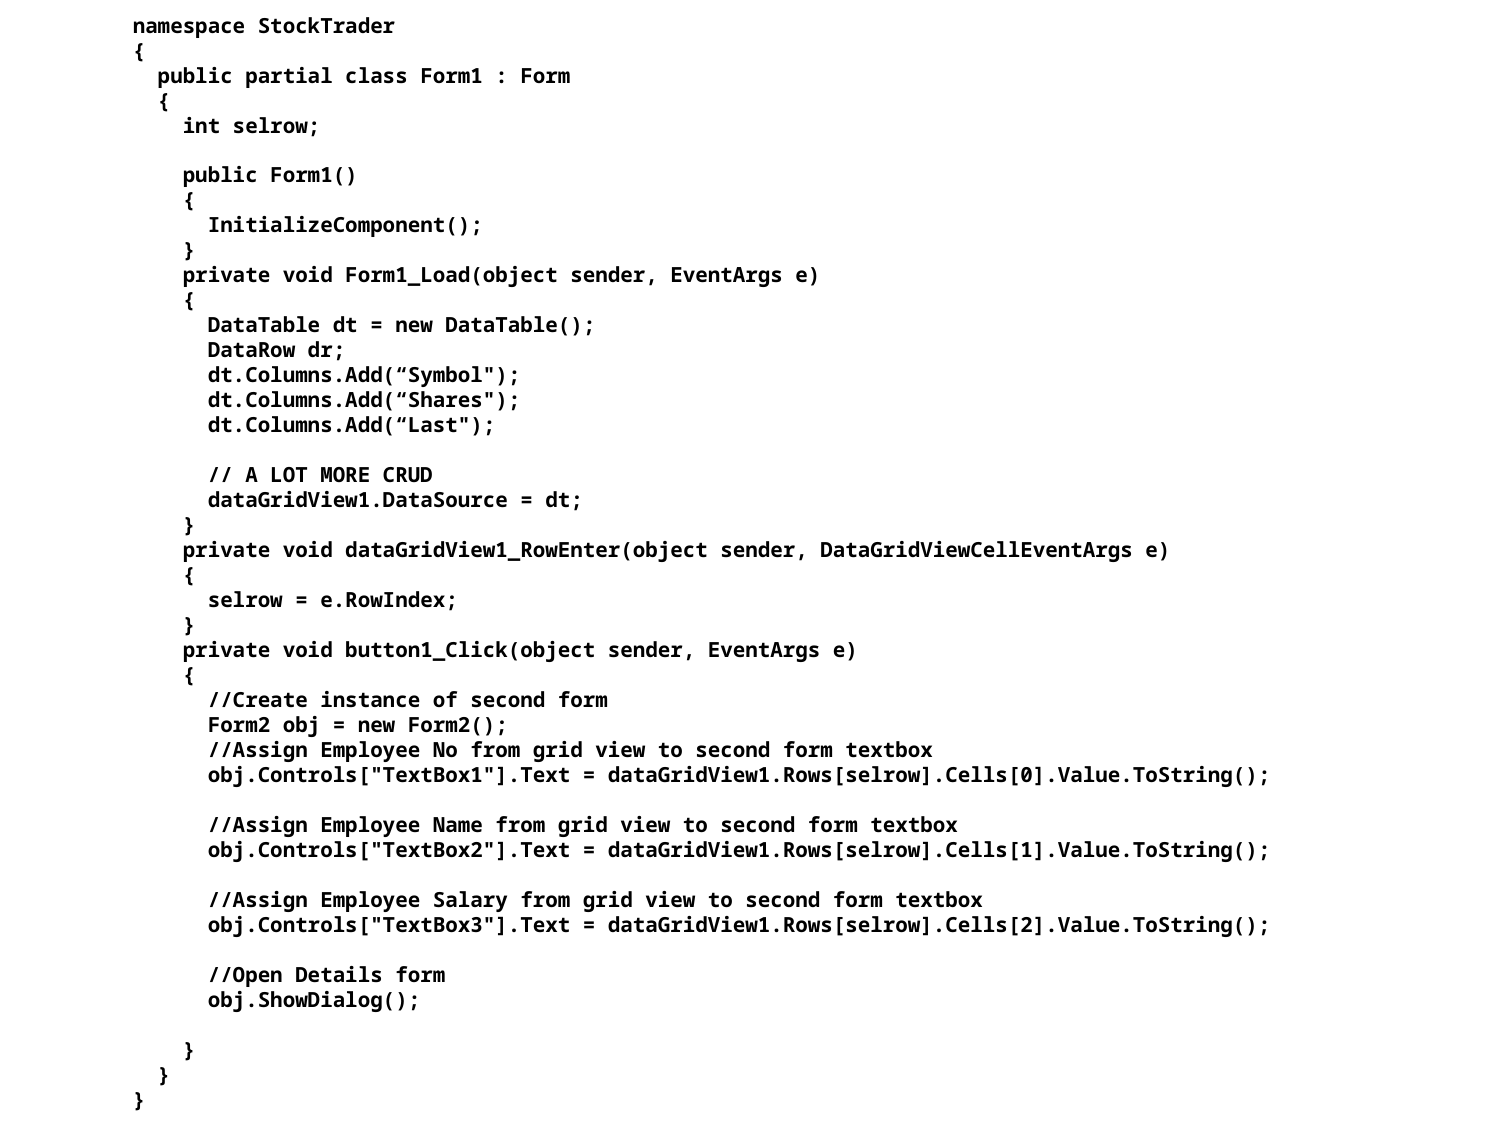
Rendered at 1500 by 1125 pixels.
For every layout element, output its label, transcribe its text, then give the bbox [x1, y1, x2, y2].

text_box namespace StockTrader { public partial class Form1 : Form { int selrow; public Form1() { InitializeComponent(); } private void Form1_Load(object sender, EventArgs e) { DataTable dt = new DataTable(); DataRow dr; dt.Columns.Add(“Symbol"); dt.Columns.Add(“Shares"); dt.Columns.Add(“Last"); // A LOT MORE CRUD dataGridView1.DataSource = dt; } private void dataGridView1_RowEnter(object sender, DataGridViewCellEventArgs e) { selrow = e.RowIndex; } private void button1_Click(object sender, EventArgs e) { //Create instance of second form Form2 obj = new Form2(); //Assign Employee No from grid view to second form textbox obj.Controls["TextBox1"].Text = dataGridView1.Rows[selrow].Cells[0].Value.ToString(); //Assign Employee Name from grid view to second form textbox obj.Controls["TextBox2"].Text = dataGridView1.Rows[selrow].Cells[1].Value.ToString(); //Assign Employee Salary from grid view to second form textbox obj.Controls["TextBox3"].Text = dataGridView1.Rows[selrow].Cells[2].Value.ToString(); //Open Details form obj.ShowDialog(); } } } [132, 12, 1271, 1112]
